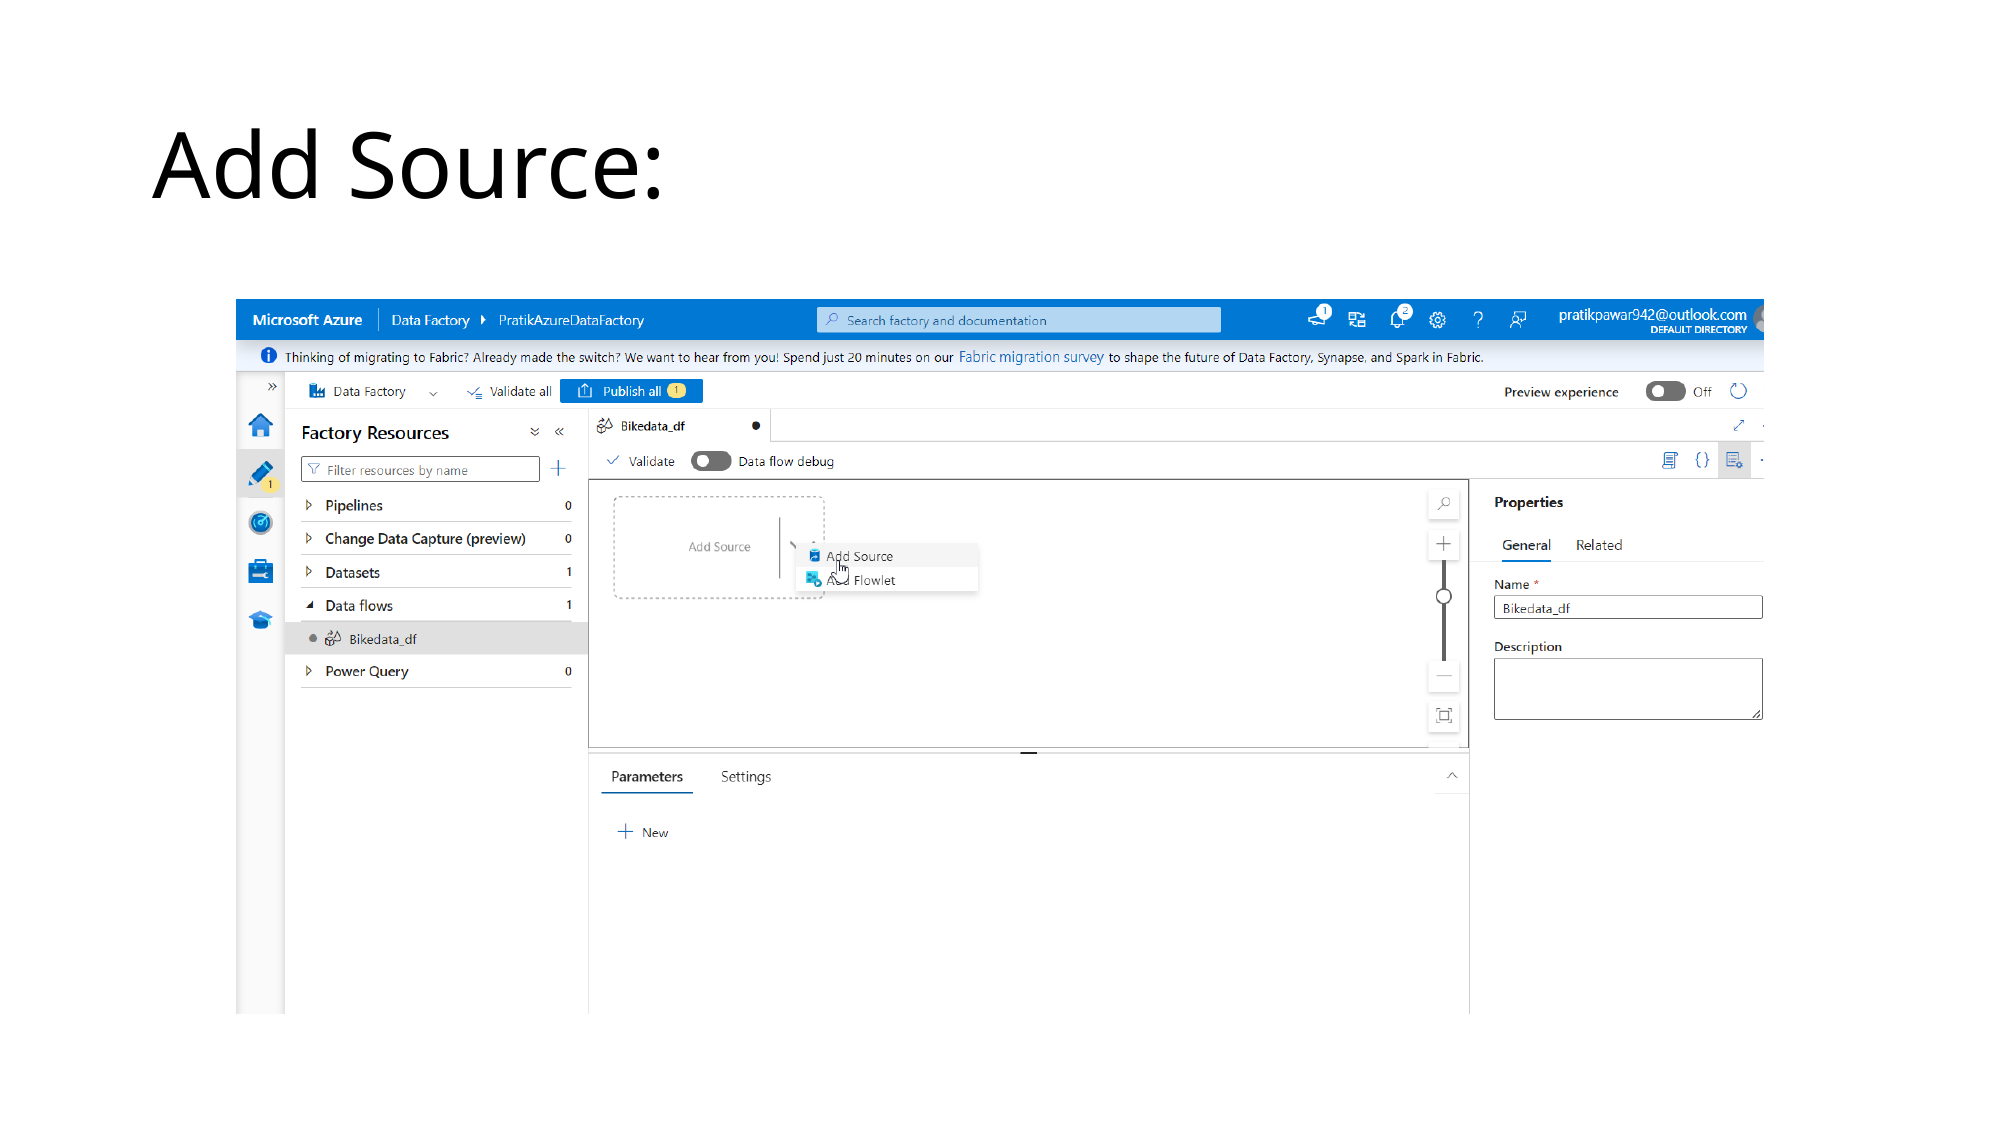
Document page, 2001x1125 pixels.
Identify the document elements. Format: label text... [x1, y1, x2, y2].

title Add Source: [137, 59, 1863, 278]
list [236, 299, 1764, 1014]
